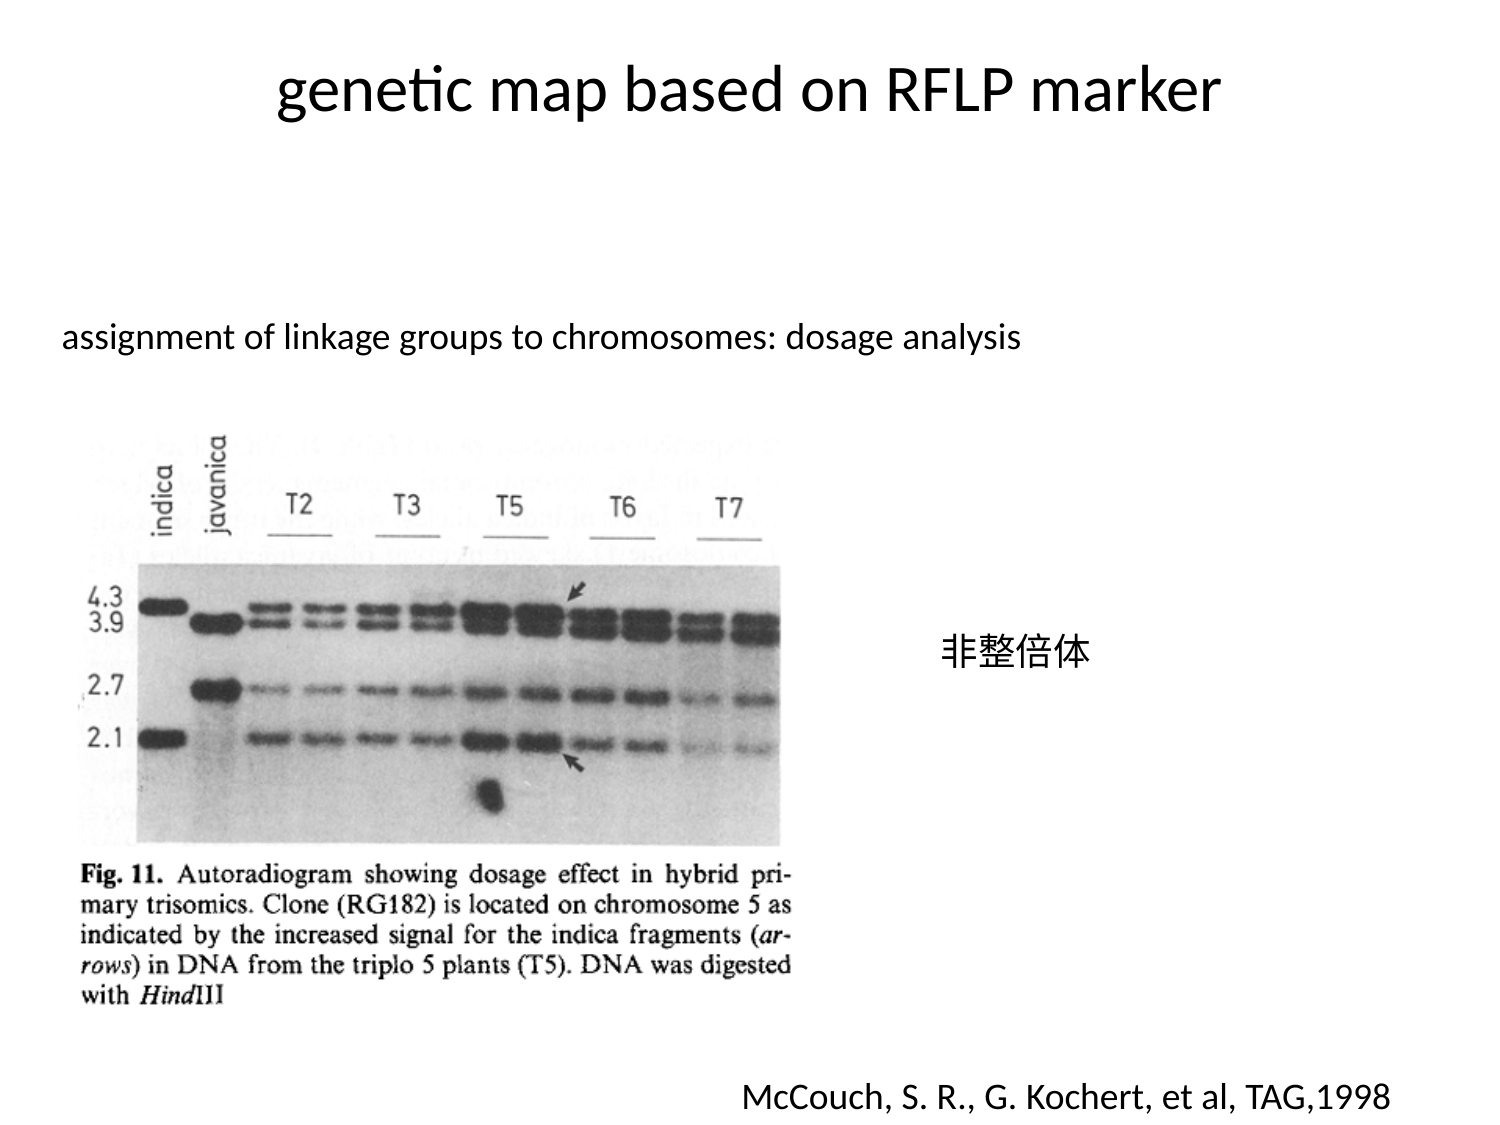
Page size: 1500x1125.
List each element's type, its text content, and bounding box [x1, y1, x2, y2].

title genetic map based on RFLP marker [75, 20, 1425, 149]
picture [58, 421, 800, 1015]
text_box assignment of linkage groups to chromosomes: dosage analysis [46, 304, 1090, 365]
text_box McCouch, S. R., G. Kochert, et al, TAG,1998 [726, 1064, 1500, 1125]
text_box 非整倍体 [925, 621, 1161, 681]
